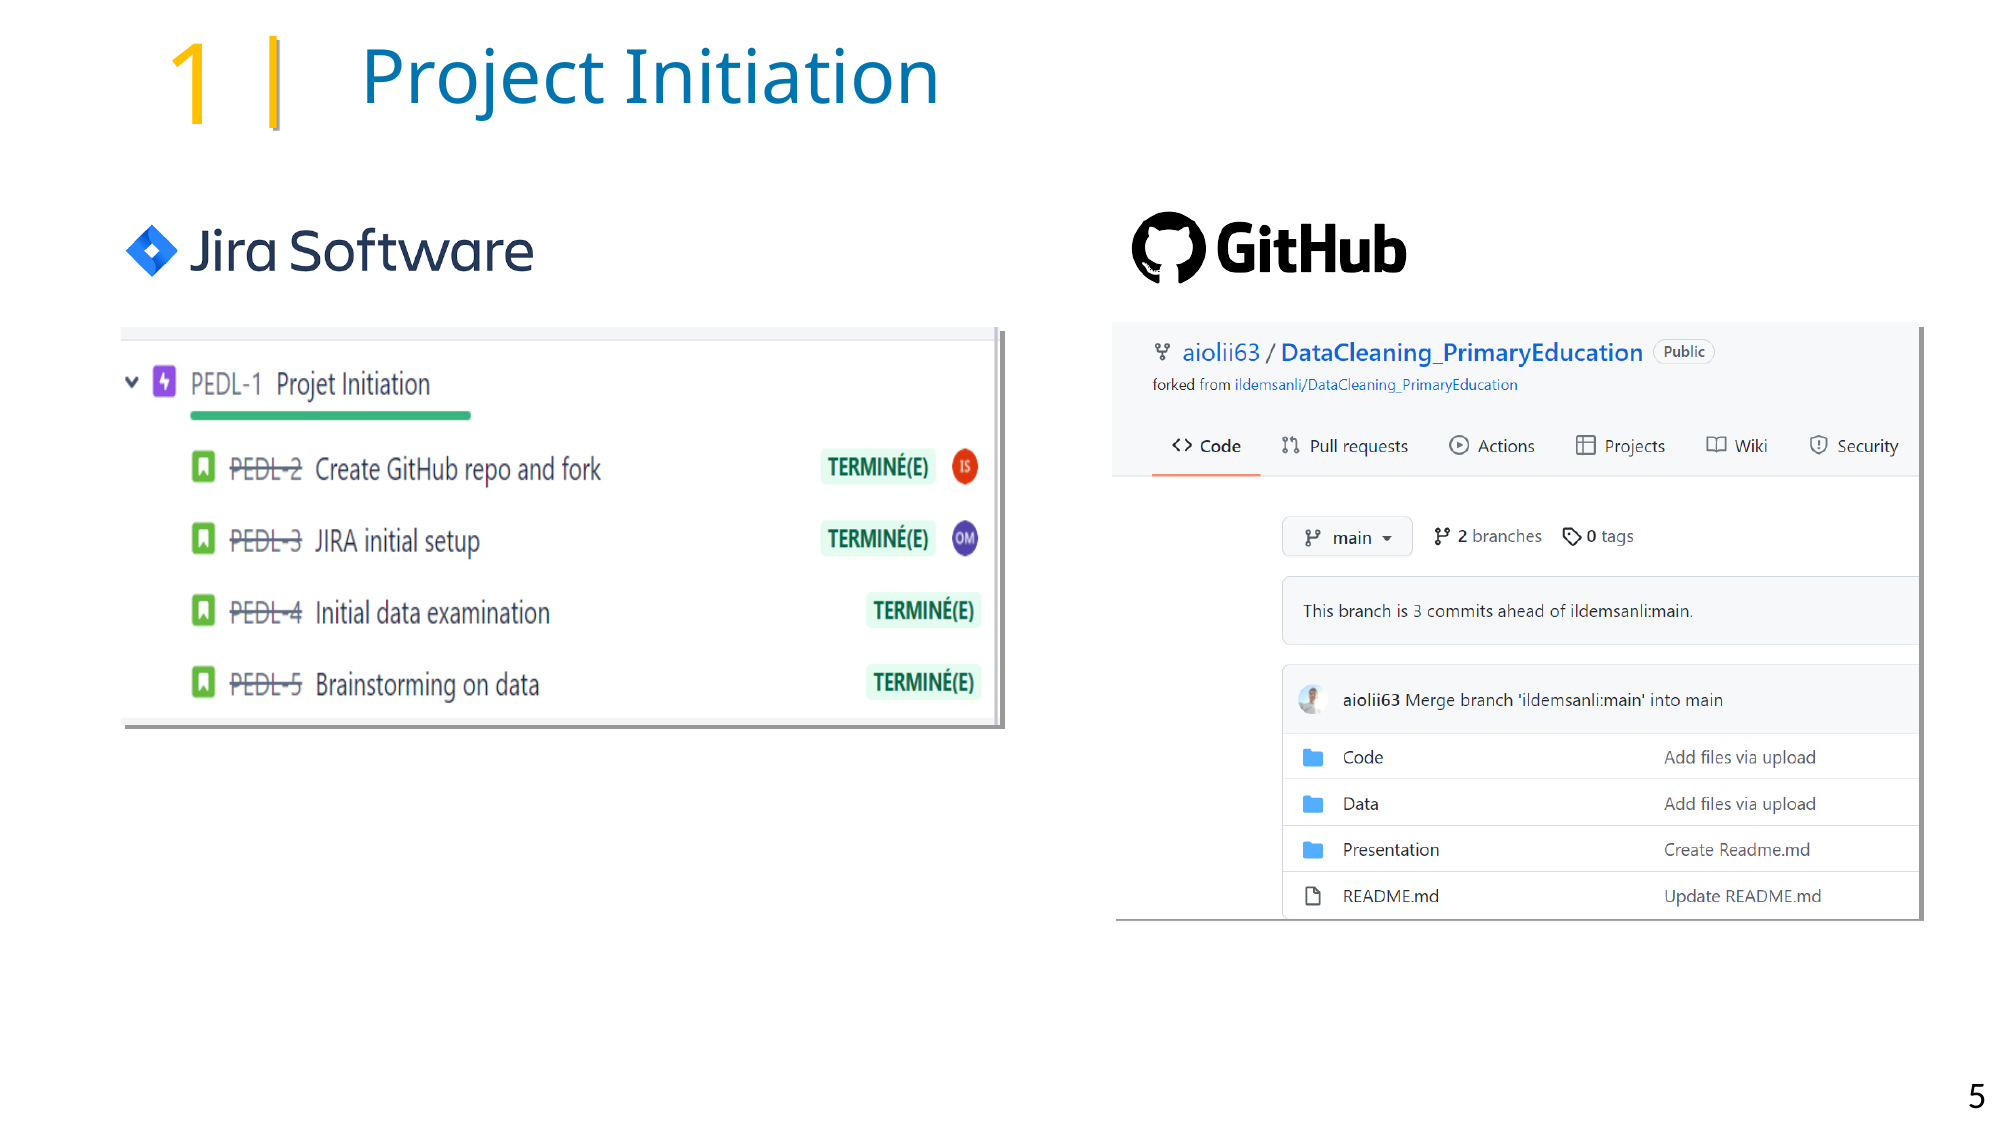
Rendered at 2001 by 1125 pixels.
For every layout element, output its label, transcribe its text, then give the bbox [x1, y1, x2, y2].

picture [120, 327, 1000, 725]
text_box 5 [1938, 1063, 2000, 1124]
list 1 [0, 19, 390, 158]
list Project Initiation [330, 31, 973, 128]
picture [1129, 206, 1409, 292]
text_box [269, 35, 277, 128]
picture [126, 224, 533, 277]
picture [1112, 322, 1919, 919]
